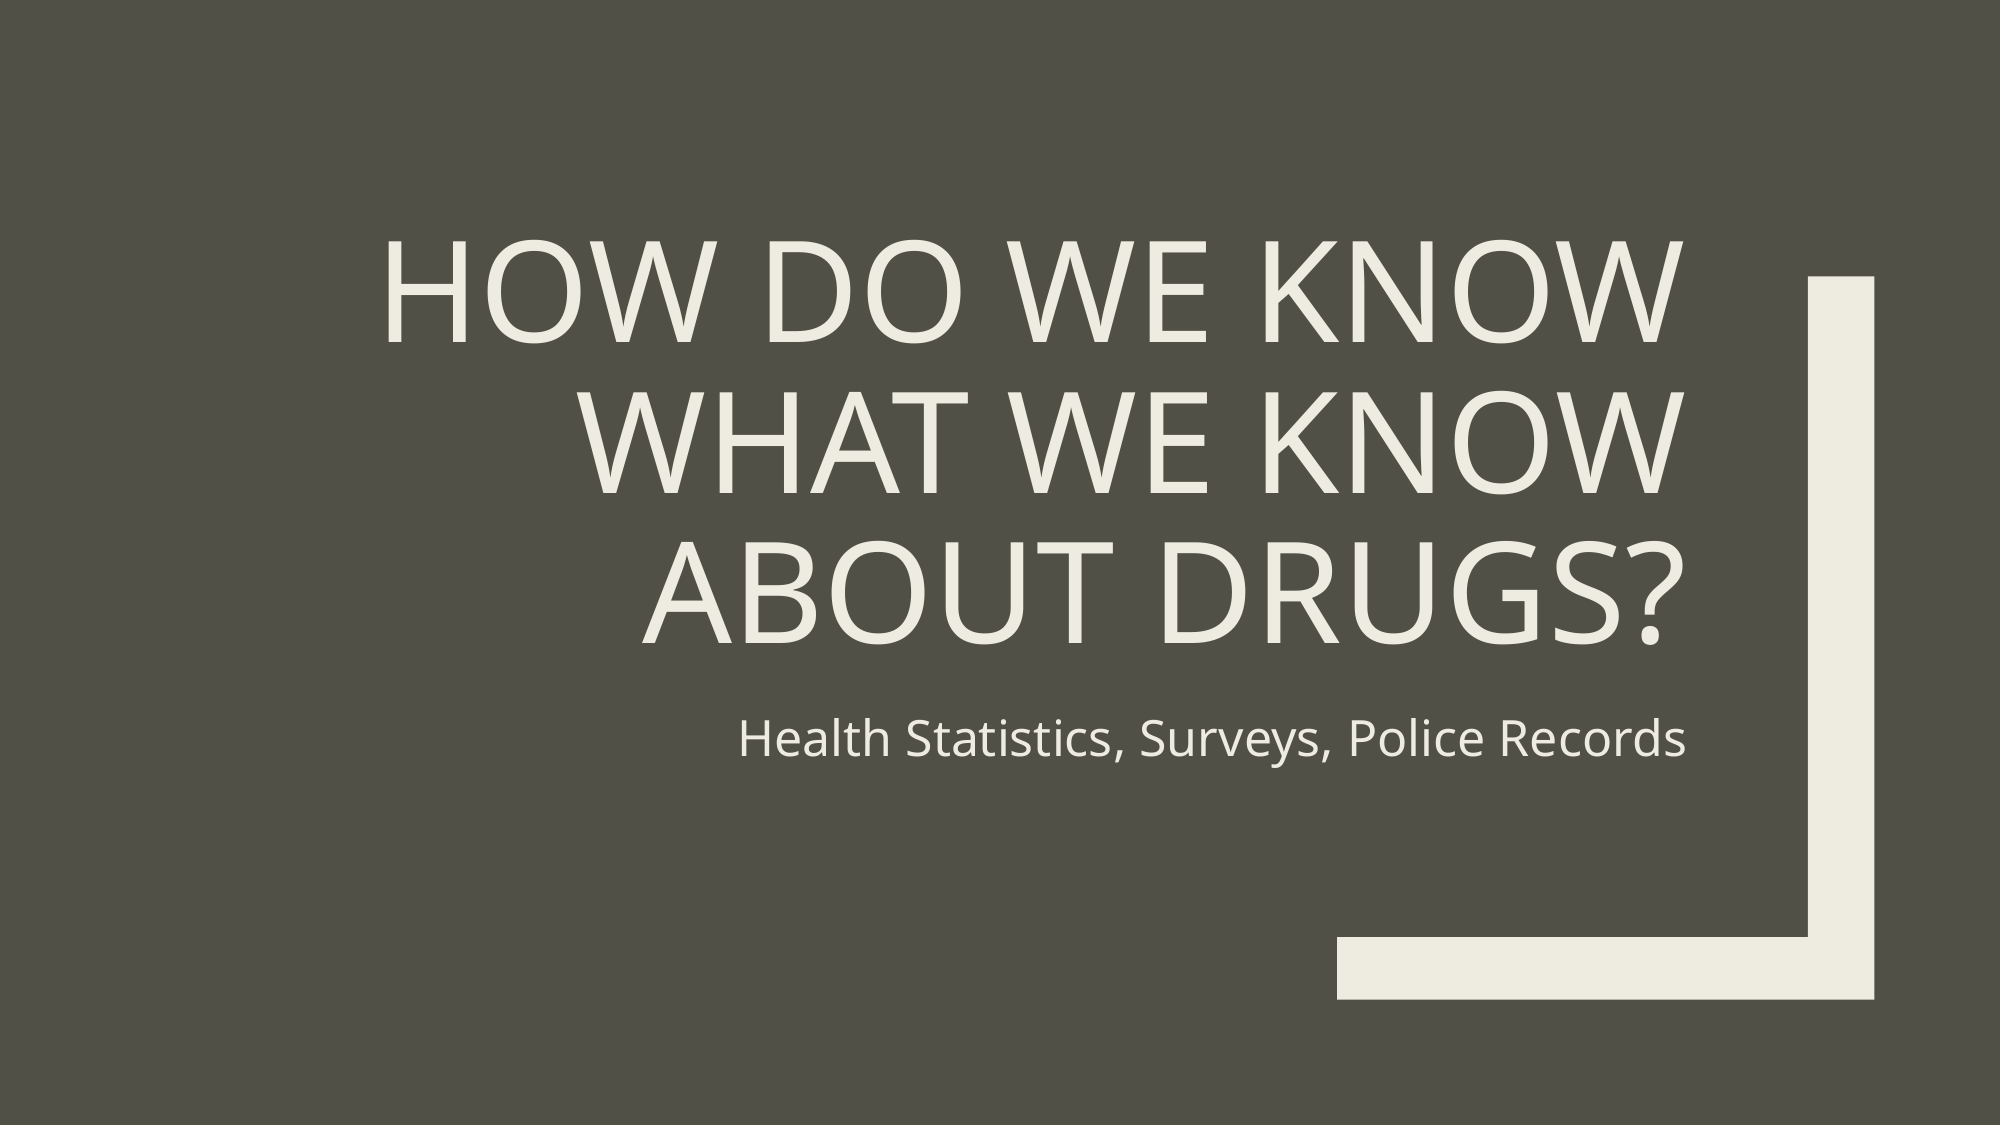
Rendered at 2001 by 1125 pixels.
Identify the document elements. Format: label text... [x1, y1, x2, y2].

title How do we know what we know about drugs? [125, 213, 1703, 682]
list Health Statistics, Surveys, Police Records [125, 691, 1703, 880]
